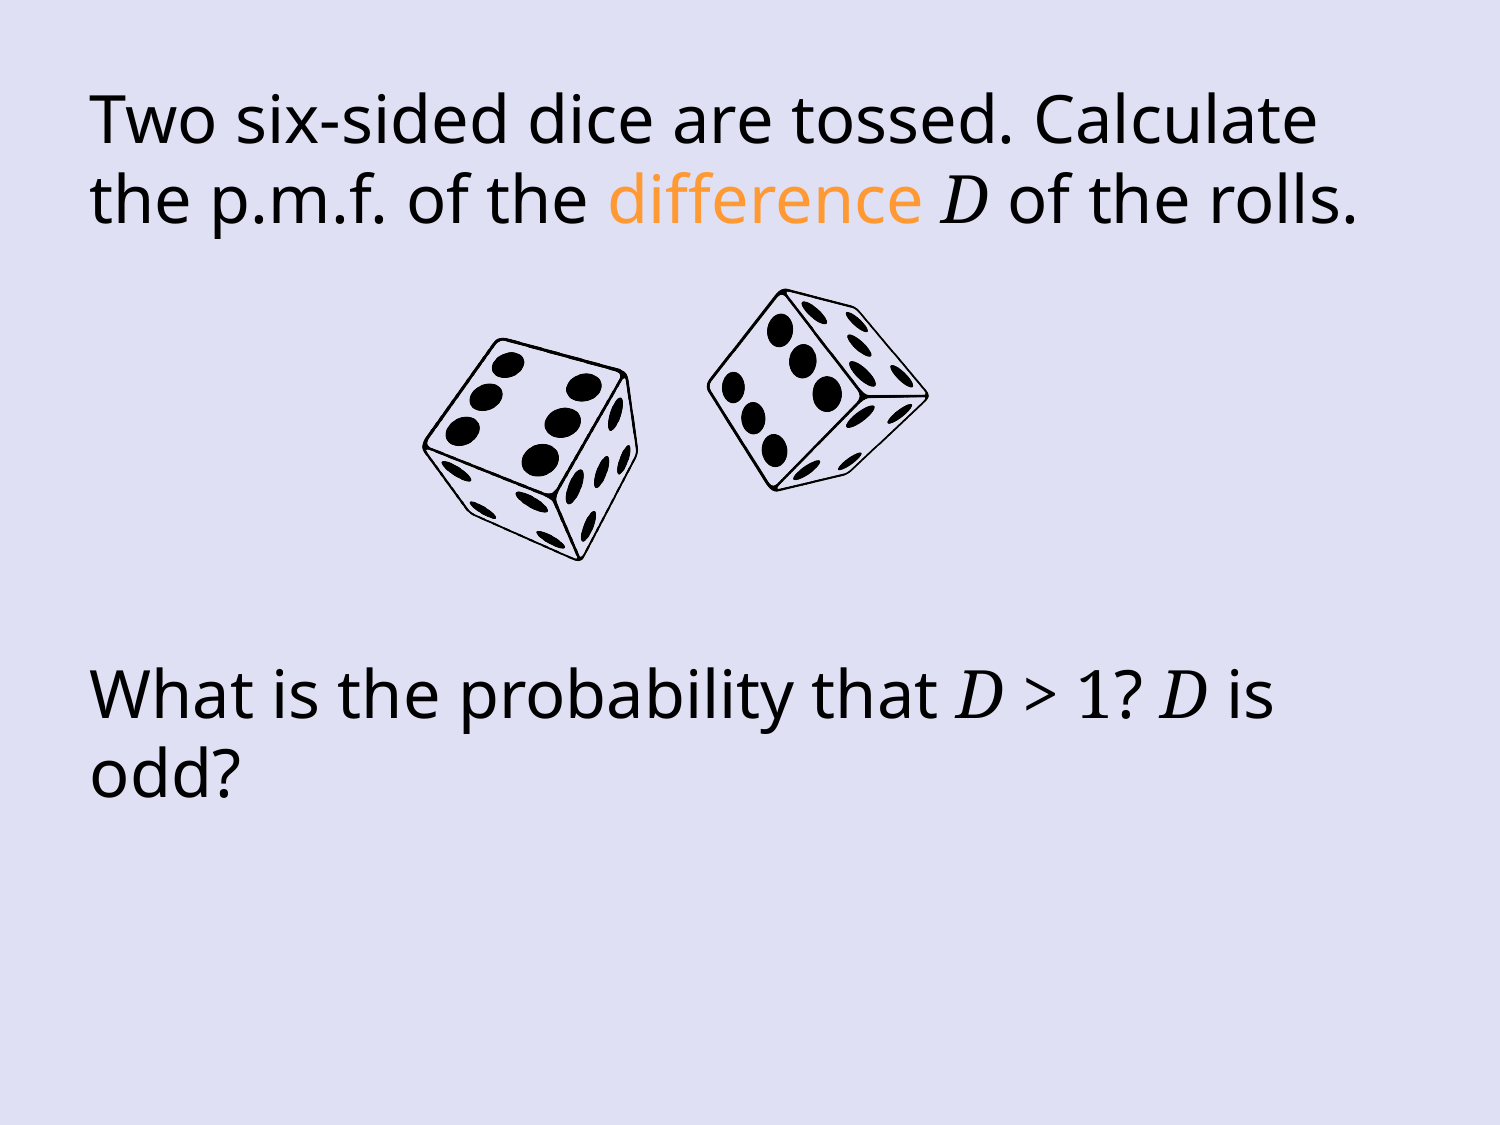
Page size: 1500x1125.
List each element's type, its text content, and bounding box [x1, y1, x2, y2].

text_box What is the probability that D > 1? D is odd? [74, 643, 1425, 819]
picture [676, 260, 953, 537]
picture [416, 336, 644, 564]
text_box Two six-sided dice are tossed. Calculate the p.m.f. of the difference D of the rolls. [74, 69, 1425, 245]
